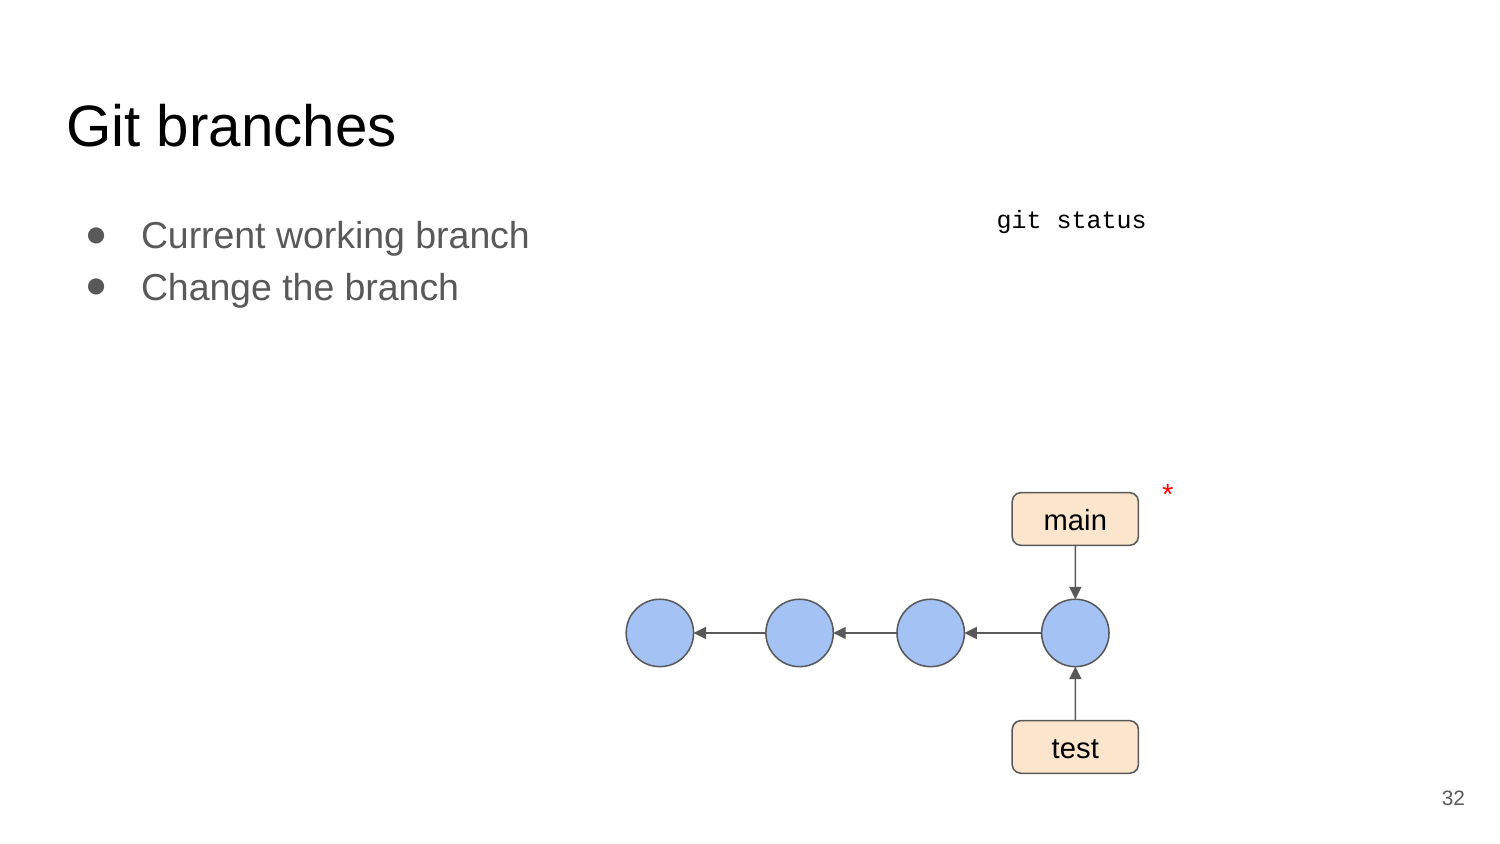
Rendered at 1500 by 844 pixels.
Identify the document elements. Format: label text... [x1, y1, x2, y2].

text_box test [1012, 720, 1139, 774]
text_box [765, 599, 834, 667]
text_box [626, 599, 694, 667]
title Git branches [51, 72, 1449, 167]
list Current working branch Change the branch [51, 189, 907, 344]
text_box * [1147, 460, 1198, 505]
text_box git status [981, 188, 1351, 257]
text_box [897, 599, 965, 667]
text_box [1041, 599, 1110, 667]
text_box main [1012, 492, 1139, 546]
slide_number ‹#› [1389, 764, 1480, 830]
